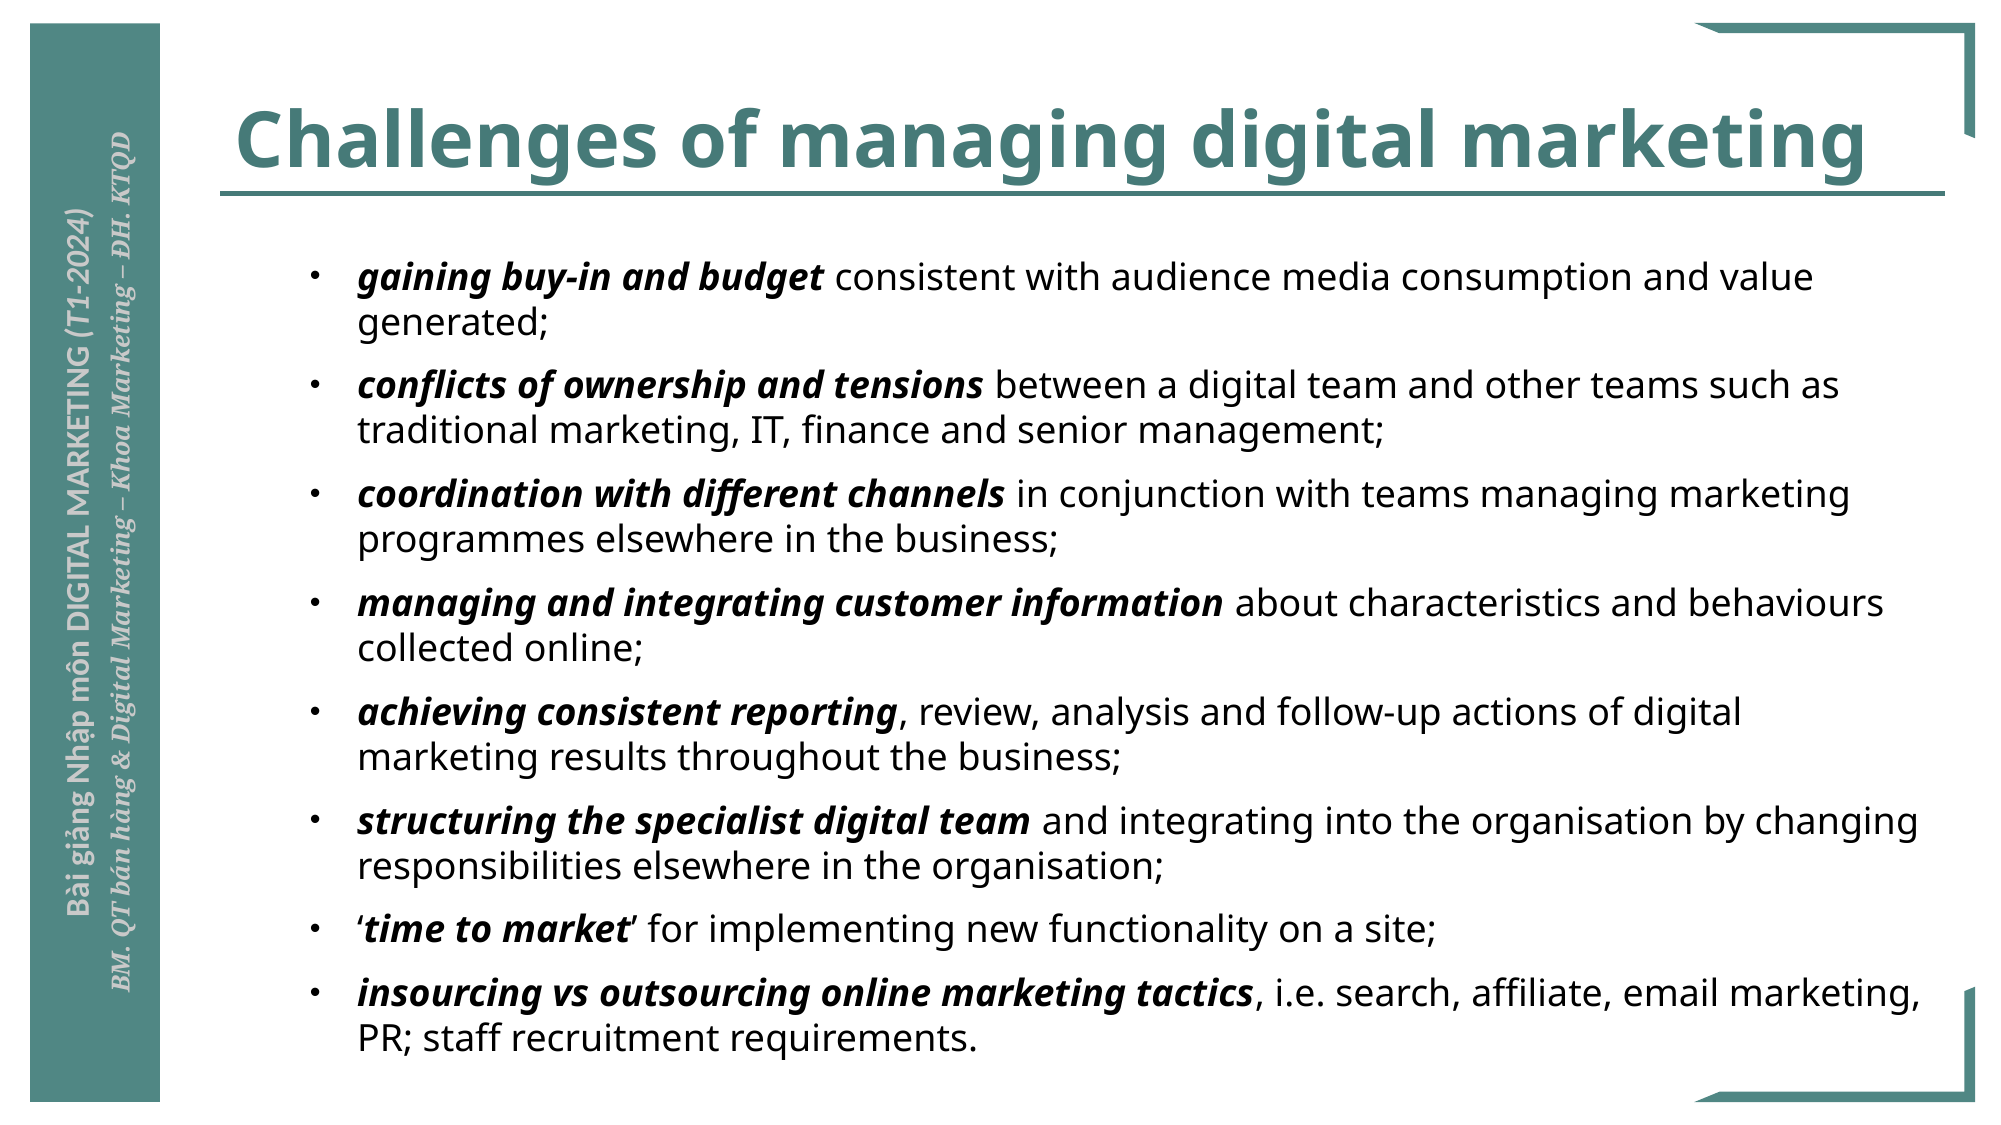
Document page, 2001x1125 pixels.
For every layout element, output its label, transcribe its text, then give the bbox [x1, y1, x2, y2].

title Challenges of managing digital marketing [220, 55, 1946, 229]
list gaining buy-in and budget consistent with audience media consumption and value generated; conflicts of ownership and tensions between a digital team and other teams such as traditional marketing, IT, finance and senior management; coordination with different channels in conjunction with teams managing marketing programmes elsewhere in the business; managing and integrating customer information about characteristics and behaviours collected online; achieving consistent reporting, review, analysis and follow-up actions of digital marketing results throughout the business; structuring the specialist digital team and integrating into the organisation by changing responsibilities elsewhere in the organisation; ‘time to market’ for implementing new functionality on a site; insourcing vs outsourcing online marketing tactics, i.e. search, affiliate, email marketing, PR; staff recruitment requirements. [220, 245, 1946, 1055]
